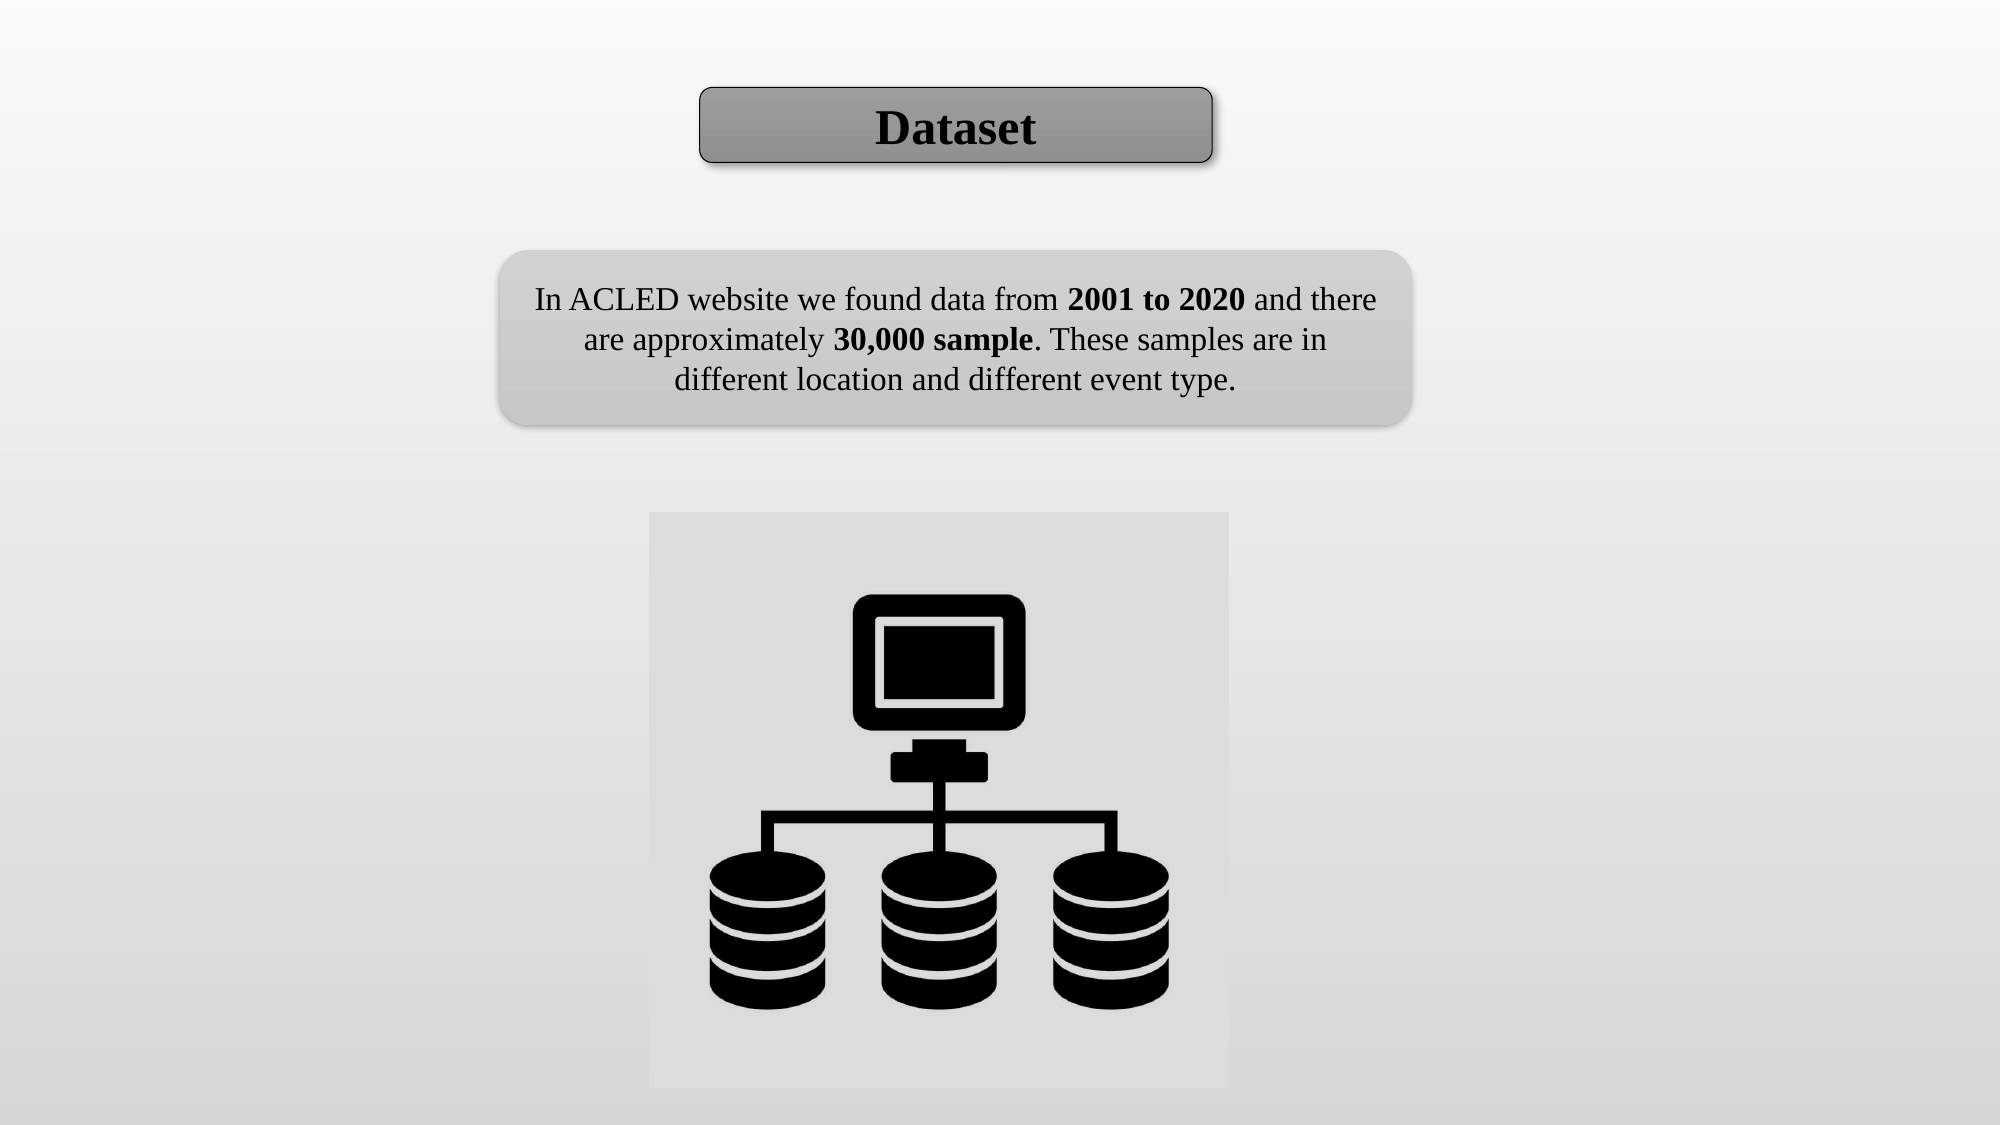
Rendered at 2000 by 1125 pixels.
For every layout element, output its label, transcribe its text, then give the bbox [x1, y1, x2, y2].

picture [649, 512, 1229, 1088]
text_box Dataset [699, 86, 1213, 163]
text_box In ACLED website we found data from 2001 to 2020 and there are approximately 30,000 sample. These samples are in different location and different event type. [499, 249, 1413, 426]
